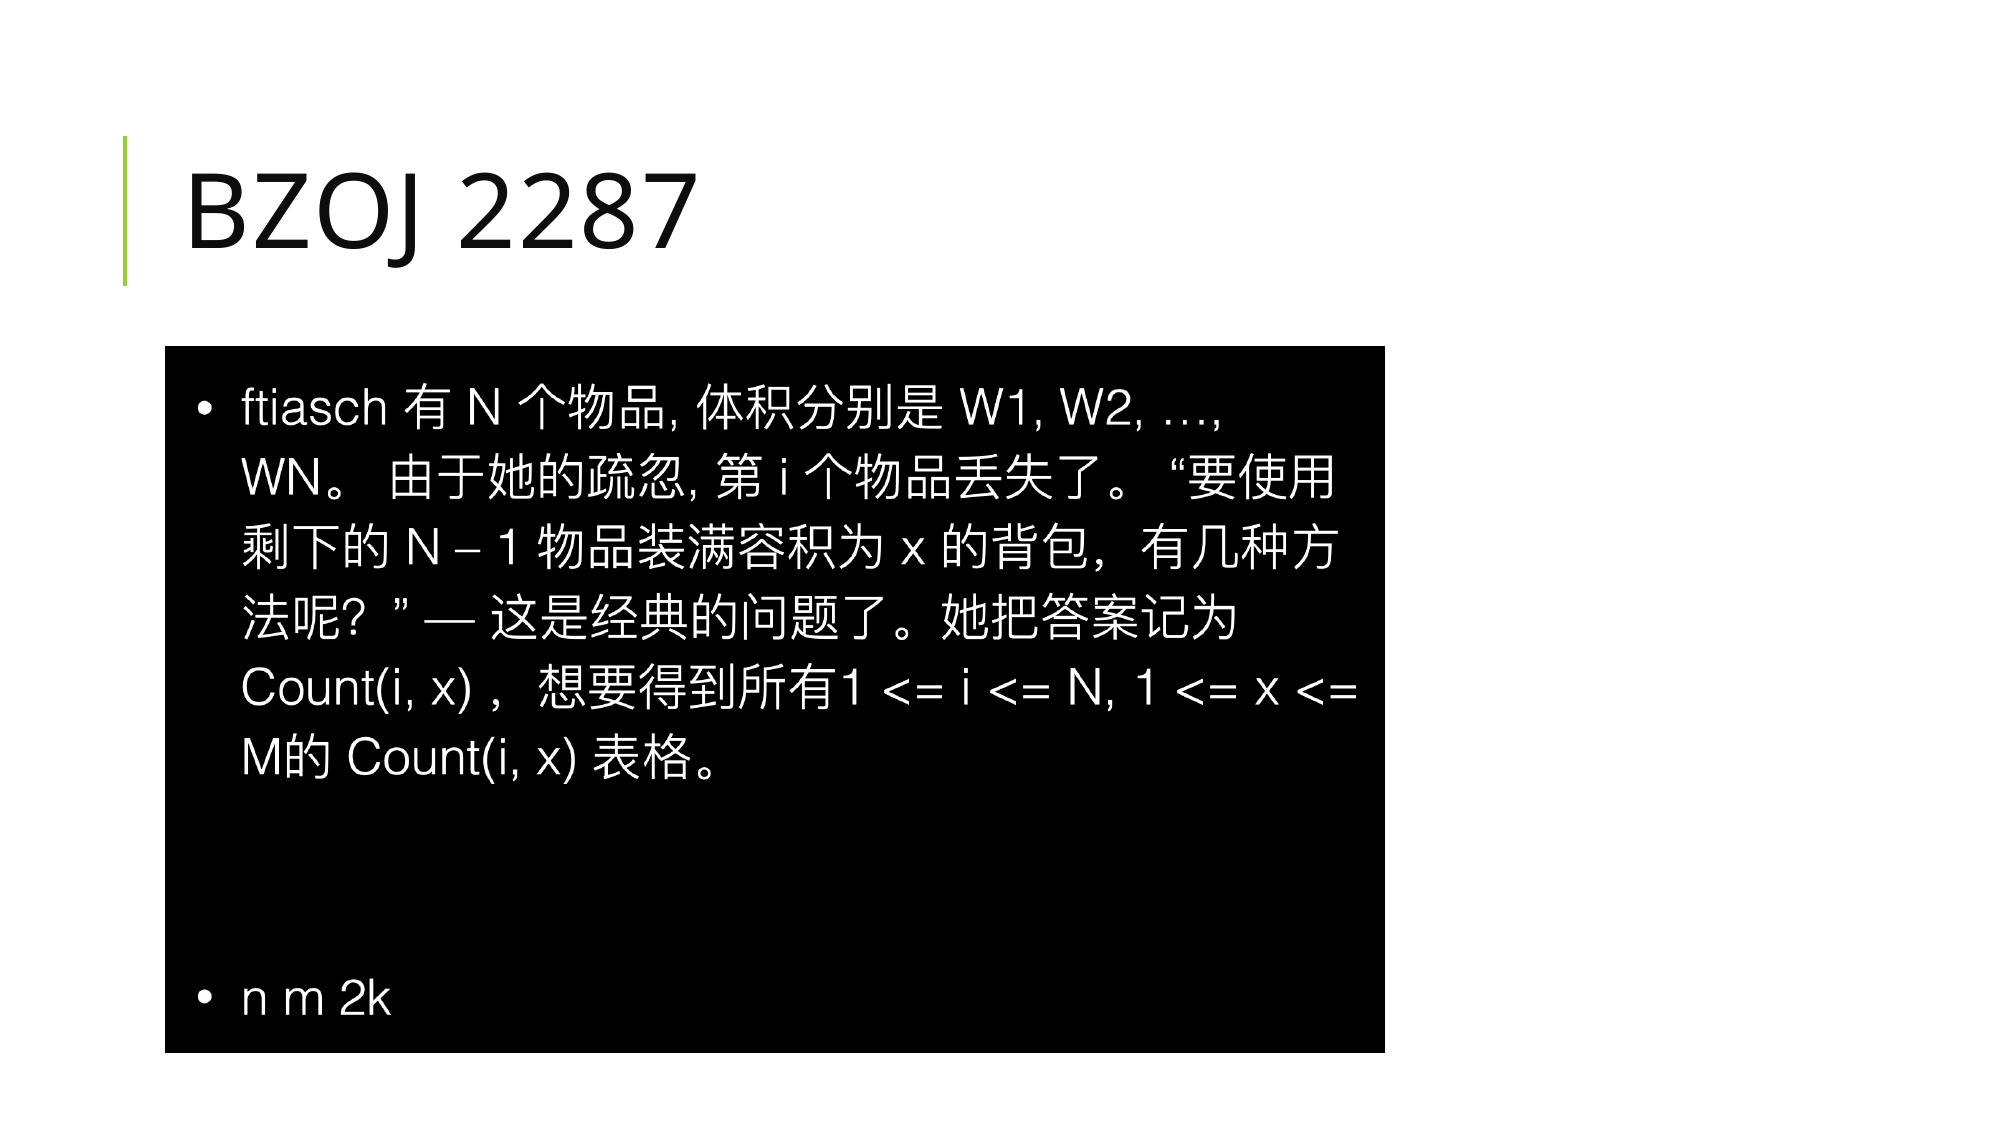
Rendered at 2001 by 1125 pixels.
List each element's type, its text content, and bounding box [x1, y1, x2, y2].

picture [164, 346, 1385, 1054]
title BZOJ 2287 [167, 96, 1763, 342]
